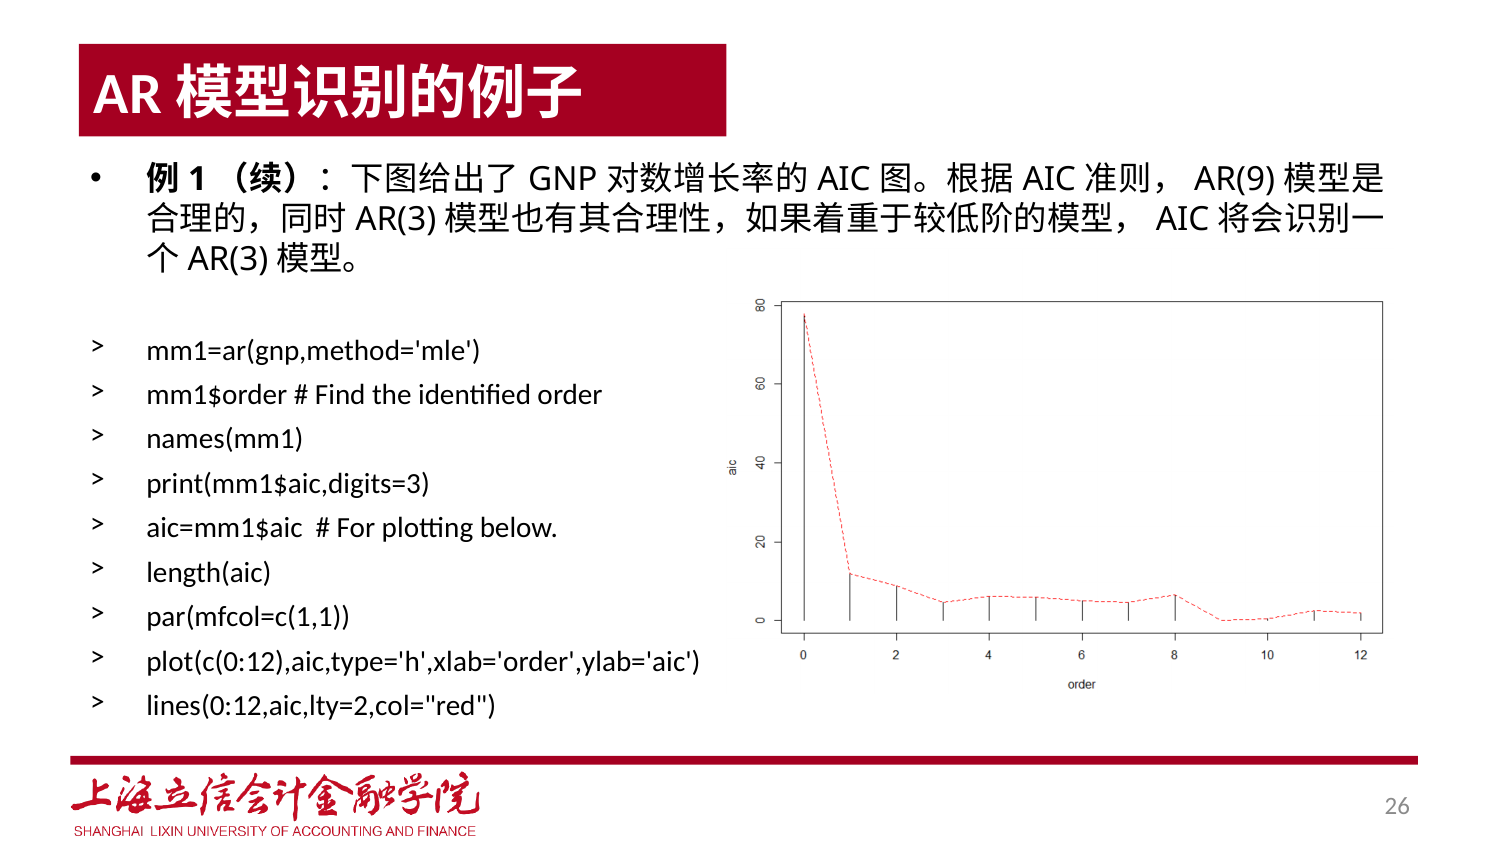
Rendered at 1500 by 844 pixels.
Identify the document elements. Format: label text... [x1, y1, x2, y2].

text_box AR模型识别的例子 [77, 42, 728, 139]
slide_number 26 [1074, 782, 1425, 827]
picture [64, 765, 487, 844]
list 例1（续）：下图给出了GNP对数增长率的AIC图。根据AIC准则，AR(9)模型是合理的，同时AR(3)模型也有其合理性，如果着重于较低阶的模型，AIC将会识别一个AR(3)模型。 mm1=ar(gnp,method='mle') mm1$order # Find the identified order names(mm1) print(mm1$aic,digits=3) aic=mm1$aic # For plotting below. length(aic) par(mfcol=c(1,1)) plot(c(0:12),aic,type='h',xlab='order',ylab='aic') lines(0:12,aic,lty=2,col="red") [75, 150, 1400, 753]
picture [726, 248, 1394, 694]
